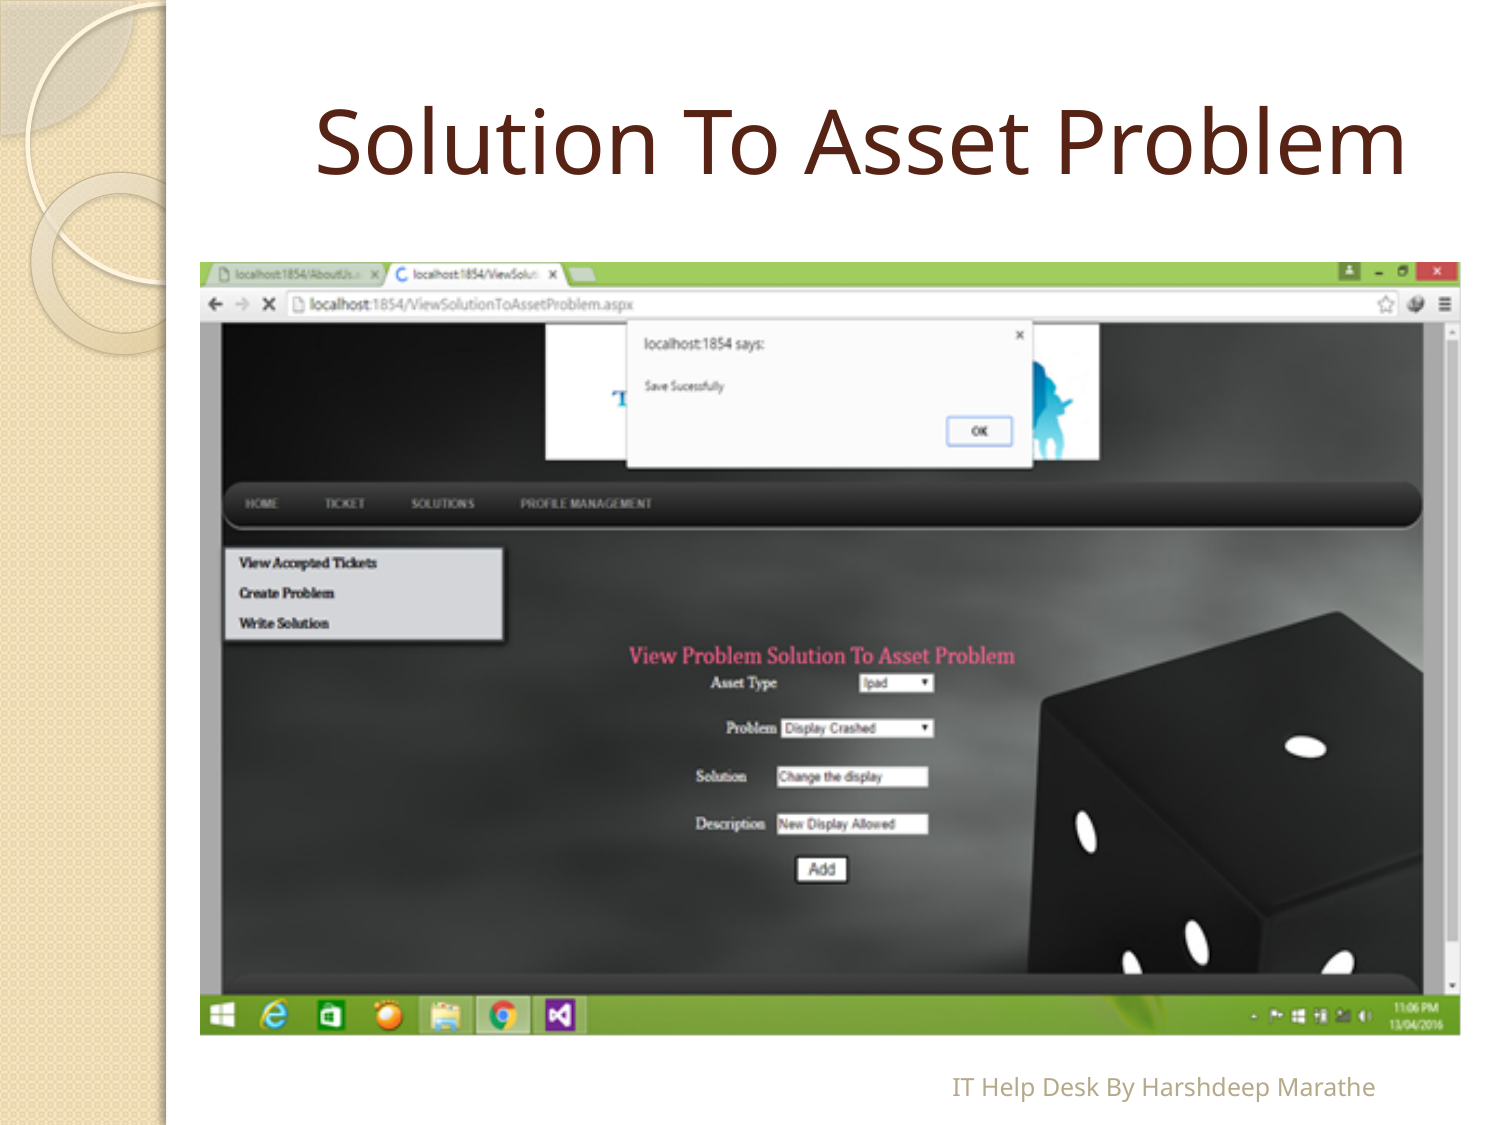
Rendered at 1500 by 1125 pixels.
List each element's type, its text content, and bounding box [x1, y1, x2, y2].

footer IT Help Desk By Harshdeep Marathe [937, 1049, 1413, 1113]
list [200, 262, 1463, 1038]
title Solution To Asset Problem [235, 45, 1466, 233]
